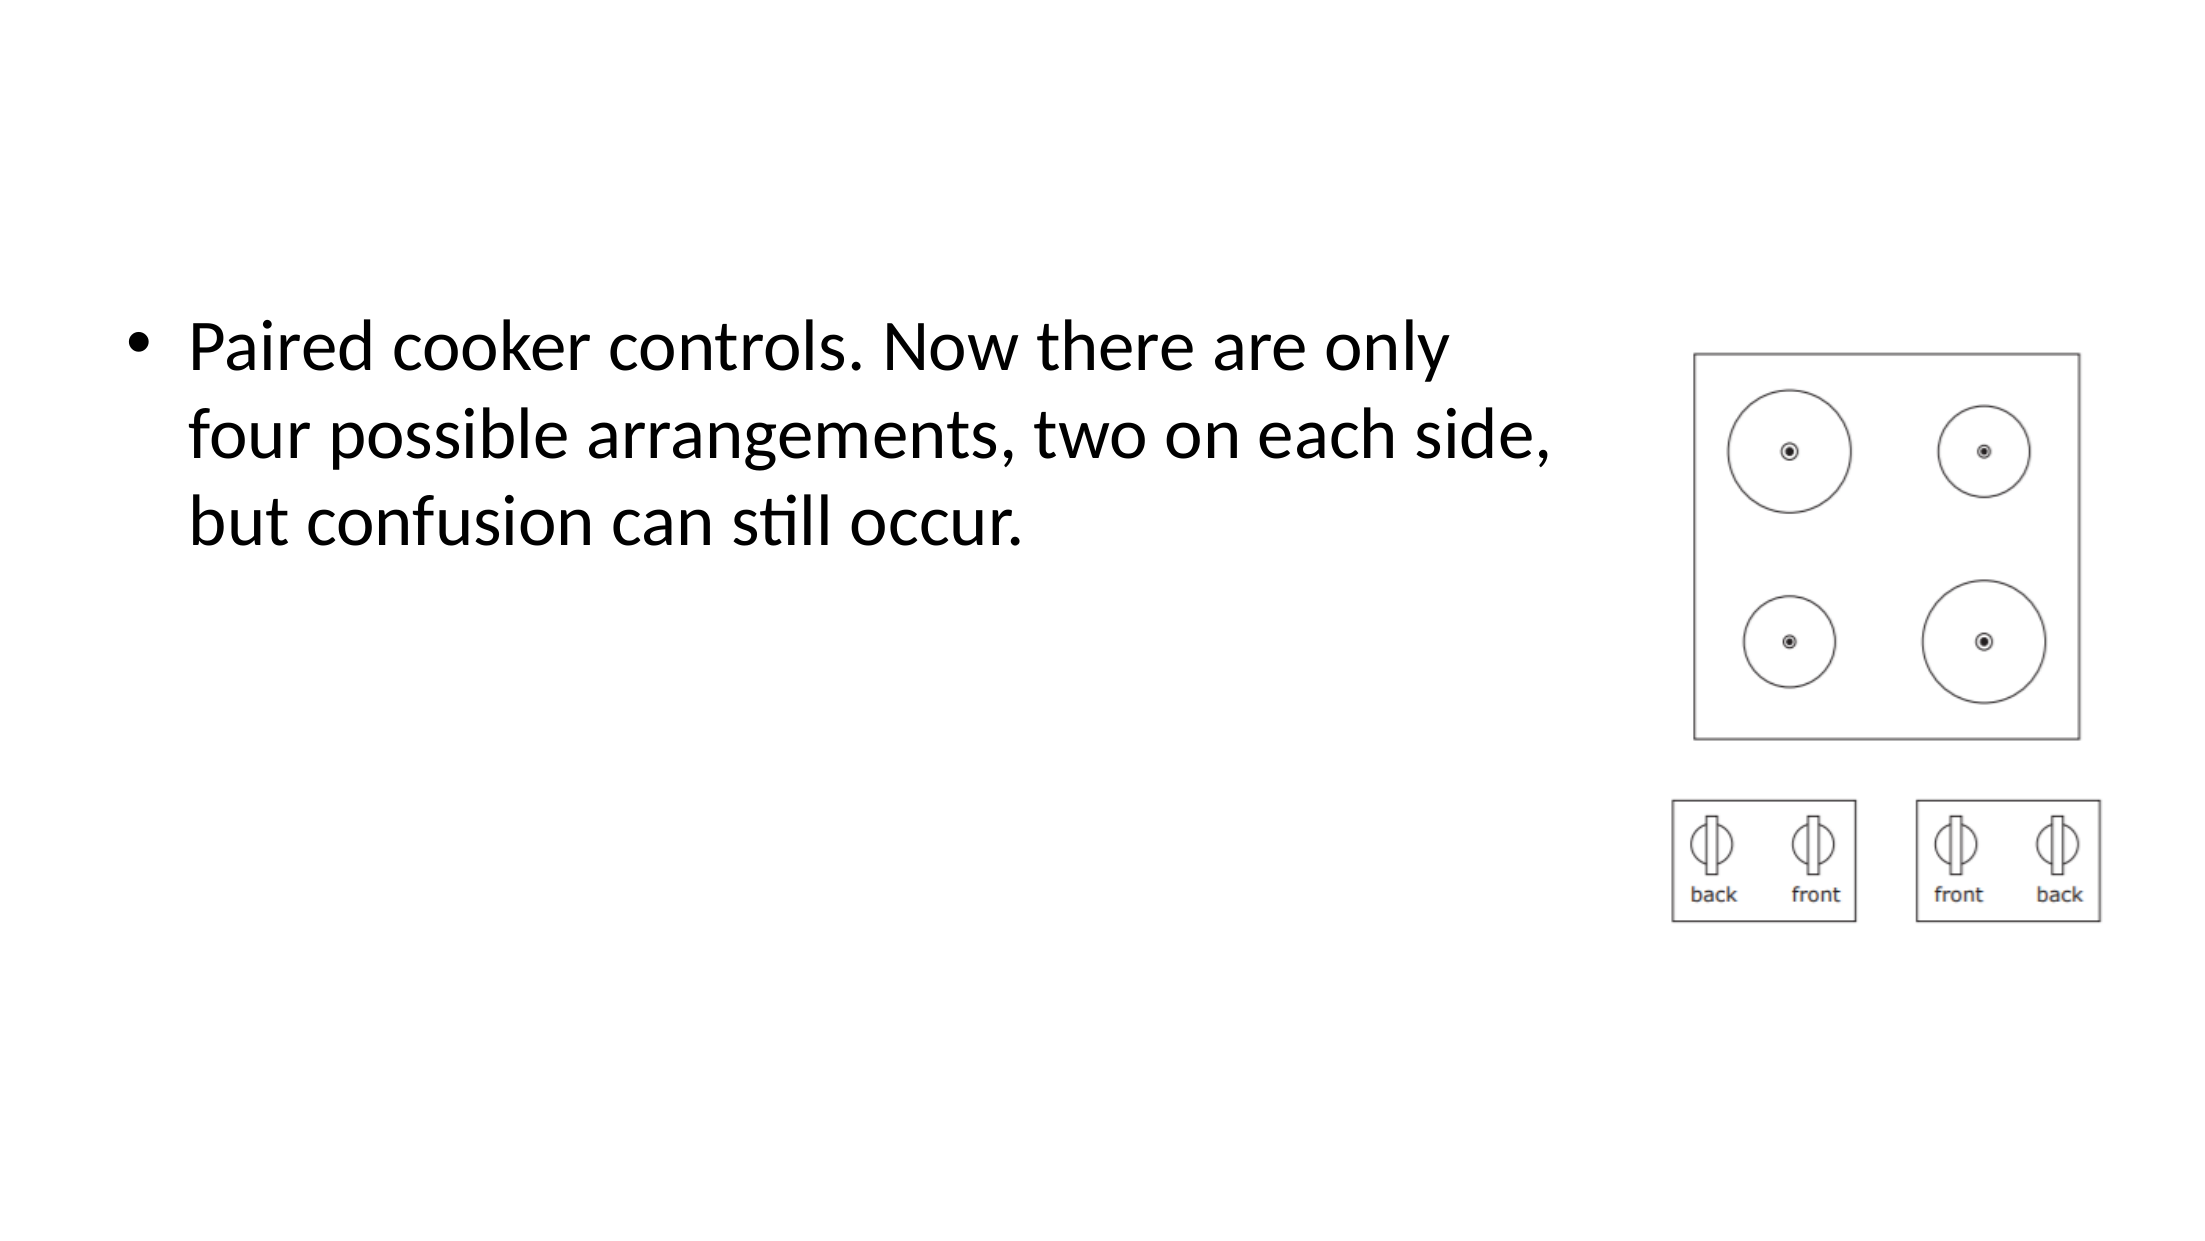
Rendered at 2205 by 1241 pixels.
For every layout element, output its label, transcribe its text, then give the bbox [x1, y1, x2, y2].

list Paired cooker controls. Now there are only four possible arrangements, two on each side, but confusion can still occur. [110, 289, 1584, 1108]
picture [1620, 306, 2145, 978]
